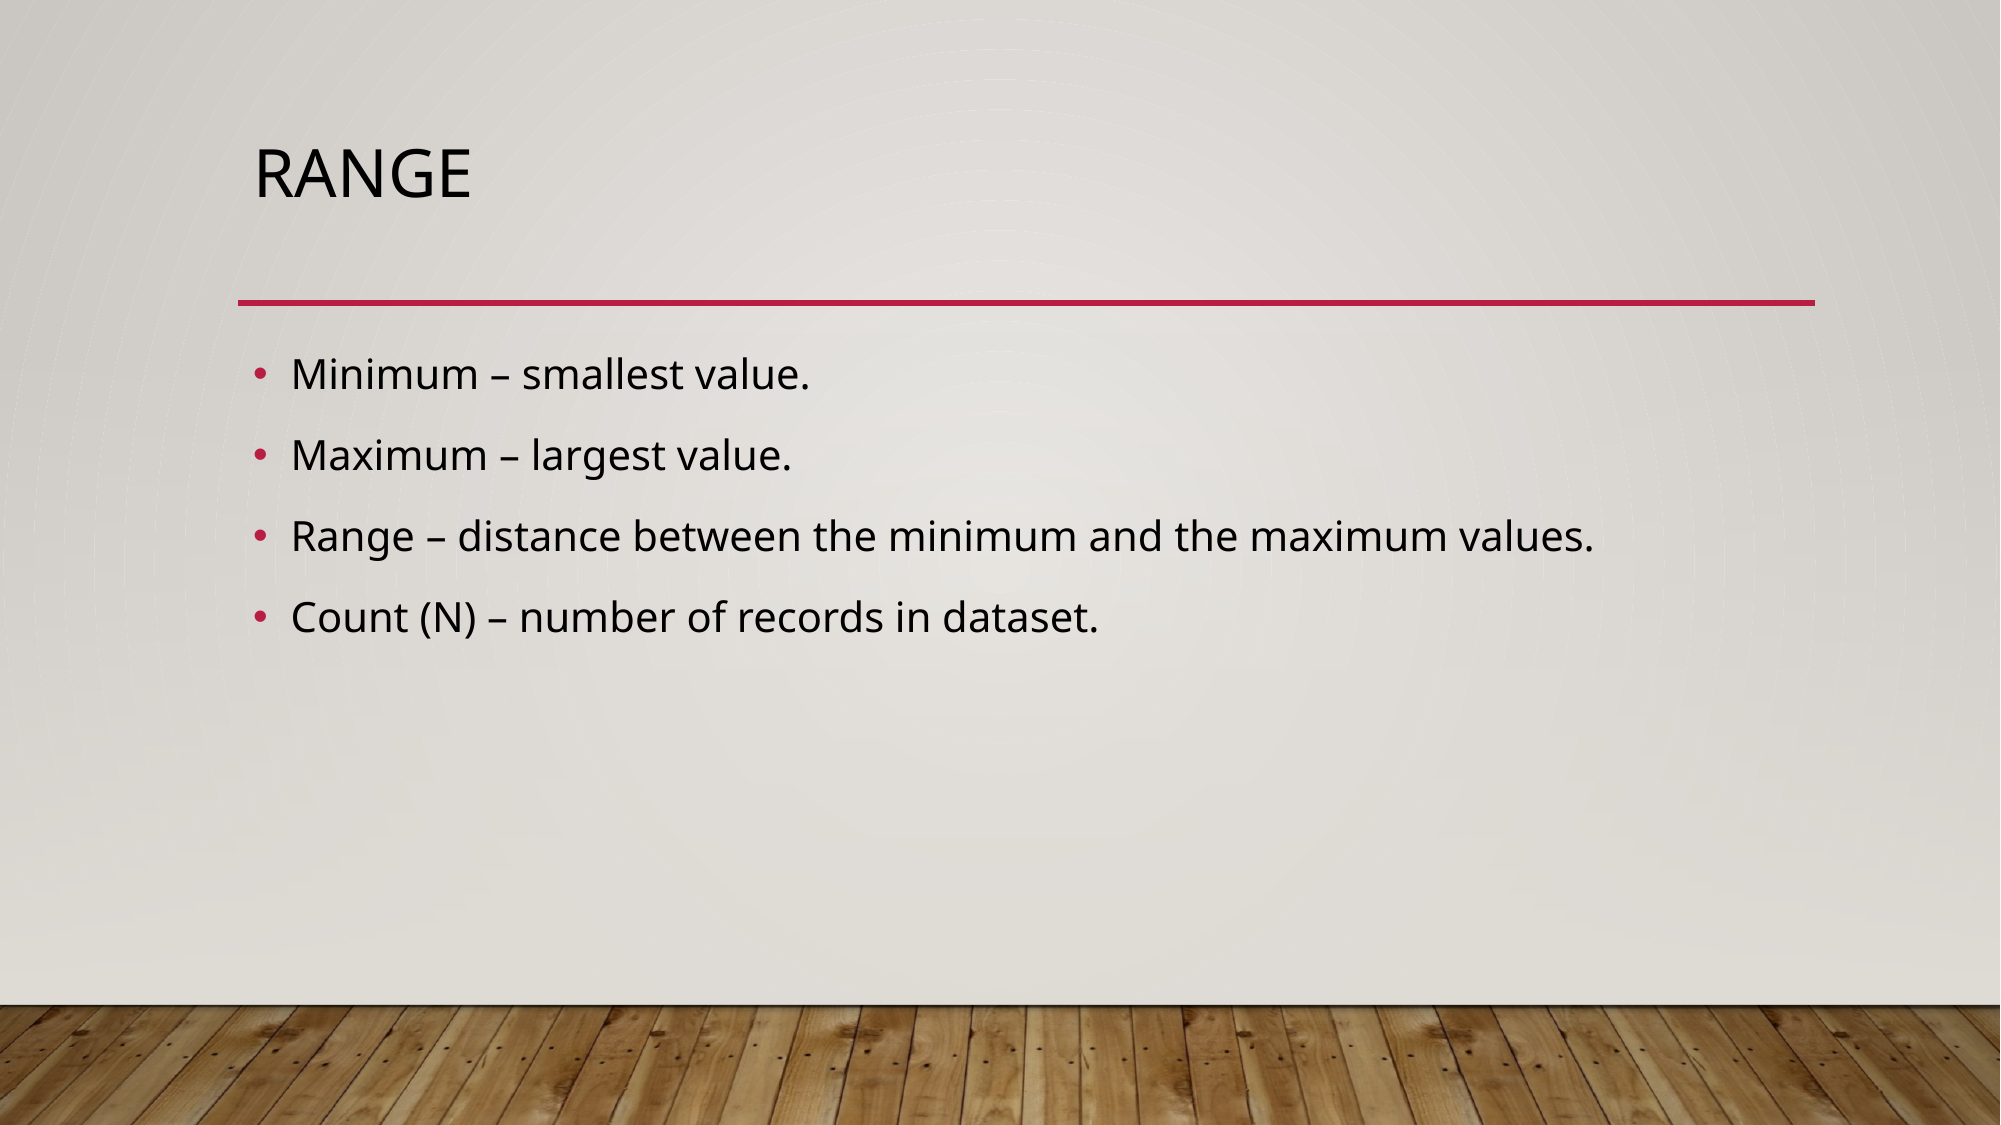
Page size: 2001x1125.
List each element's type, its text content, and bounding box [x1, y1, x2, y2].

list Minimum – smallest value. Maximum – largest value. Range – distance between the minimum and the maximum values. Count (N) – number of records in dataset. [238, 330, 1814, 897]
picture [0, 1005, 2000, 1125]
title Range [238, 131, 1814, 305]
